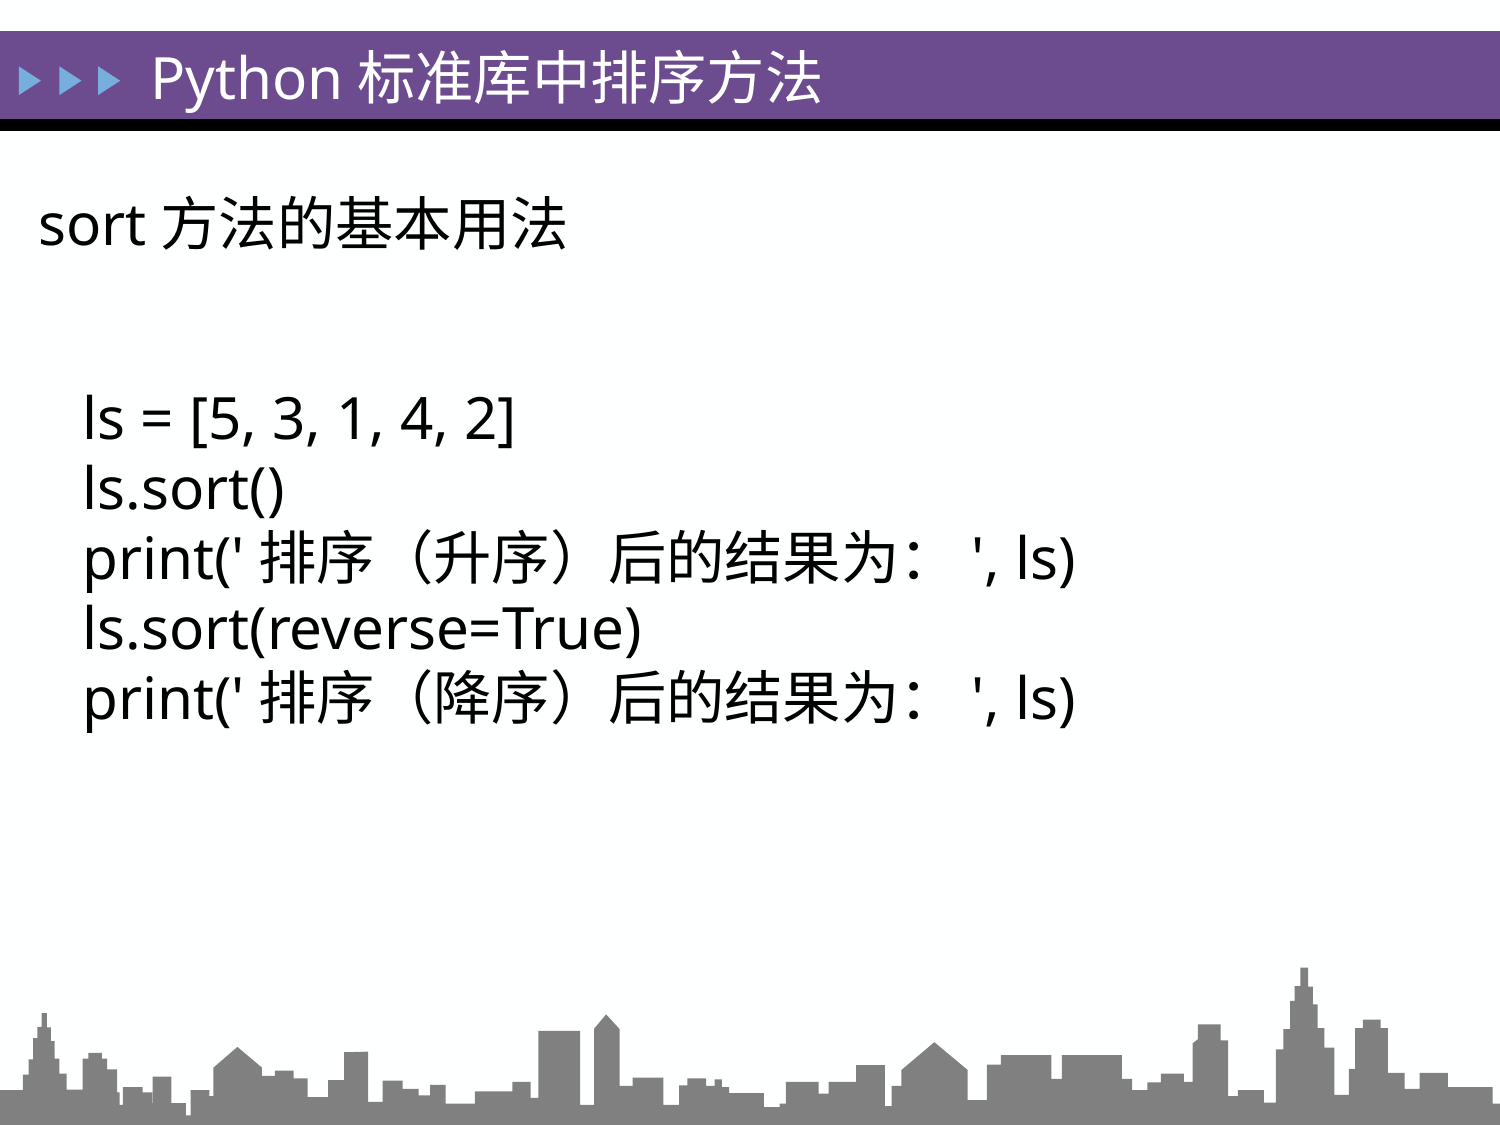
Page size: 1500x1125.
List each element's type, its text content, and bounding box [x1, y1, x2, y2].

text_box Python标准库中排序方法 [135, 25, 1152, 126]
text_box [0, 967, 1500, 1125]
text_box sort方法的基本用法 [23, 179, 584, 265]
text_box ls = [5, 3, 1, 4, 2] ls.sort() print('排序（升序）后的结果为：', ls) ls.sort(reverse=True) print('排序（降序）后的结果为：', ls) [67, 373, 1091, 739]
